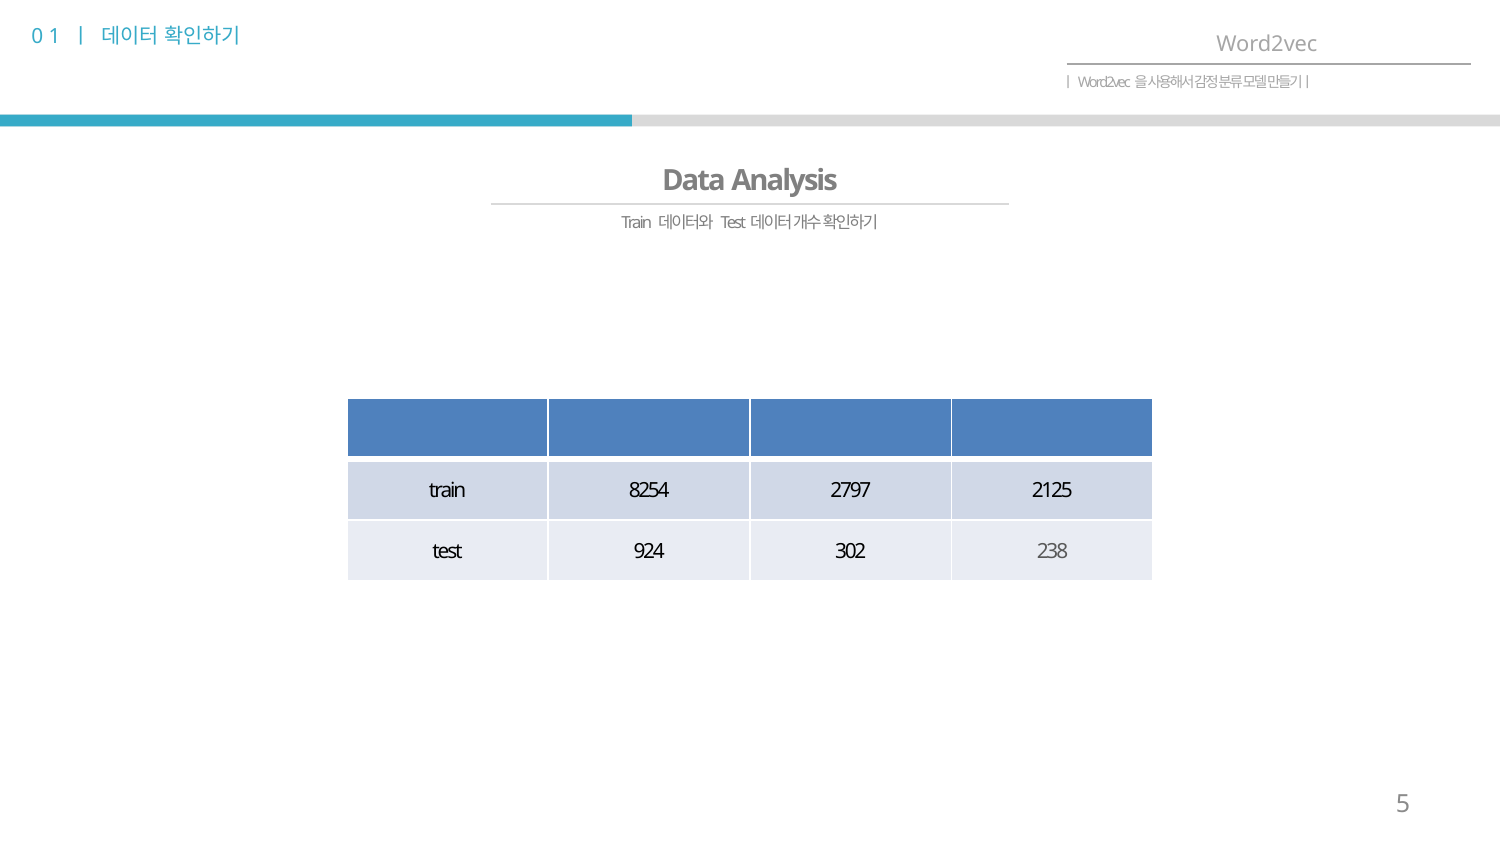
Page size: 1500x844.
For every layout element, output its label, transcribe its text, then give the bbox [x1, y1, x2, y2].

table_header Neutral [751, 399, 951, 456]
table_cell 302 [751, 521, 951, 580]
text_box [0, 113, 634, 129]
table_cell train [348, 462, 547, 519]
slide_number 5 [1074, 782, 1425, 827]
text_box Train 데이터와 Test데이터 개수 확인하기 [397, 204, 1103, 240]
table_header Negative [549, 399, 749, 456]
text_box 0 1 ㅣ 데이터 확인하기 [16, 15, 361, 55]
text_box [634, 113, 1500, 129]
table_header [348, 399, 547, 456]
table_header Positive [952, 399, 1152, 456]
table_cell 8254 [549, 462, 749, 519]
table_cell 924 [549, 521, 749, 580]
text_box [1046, 22, 1495, 99]
table_cell 238 [952, 521, 1152, 580]
table_cell 2797 [751, 462, 951, 519]
table_cell test [348, 521, 547, 580]
table_cell 2125 [952, 462, 1152, 519]
text_box Data Analysis [600, 154, 900, 203]
